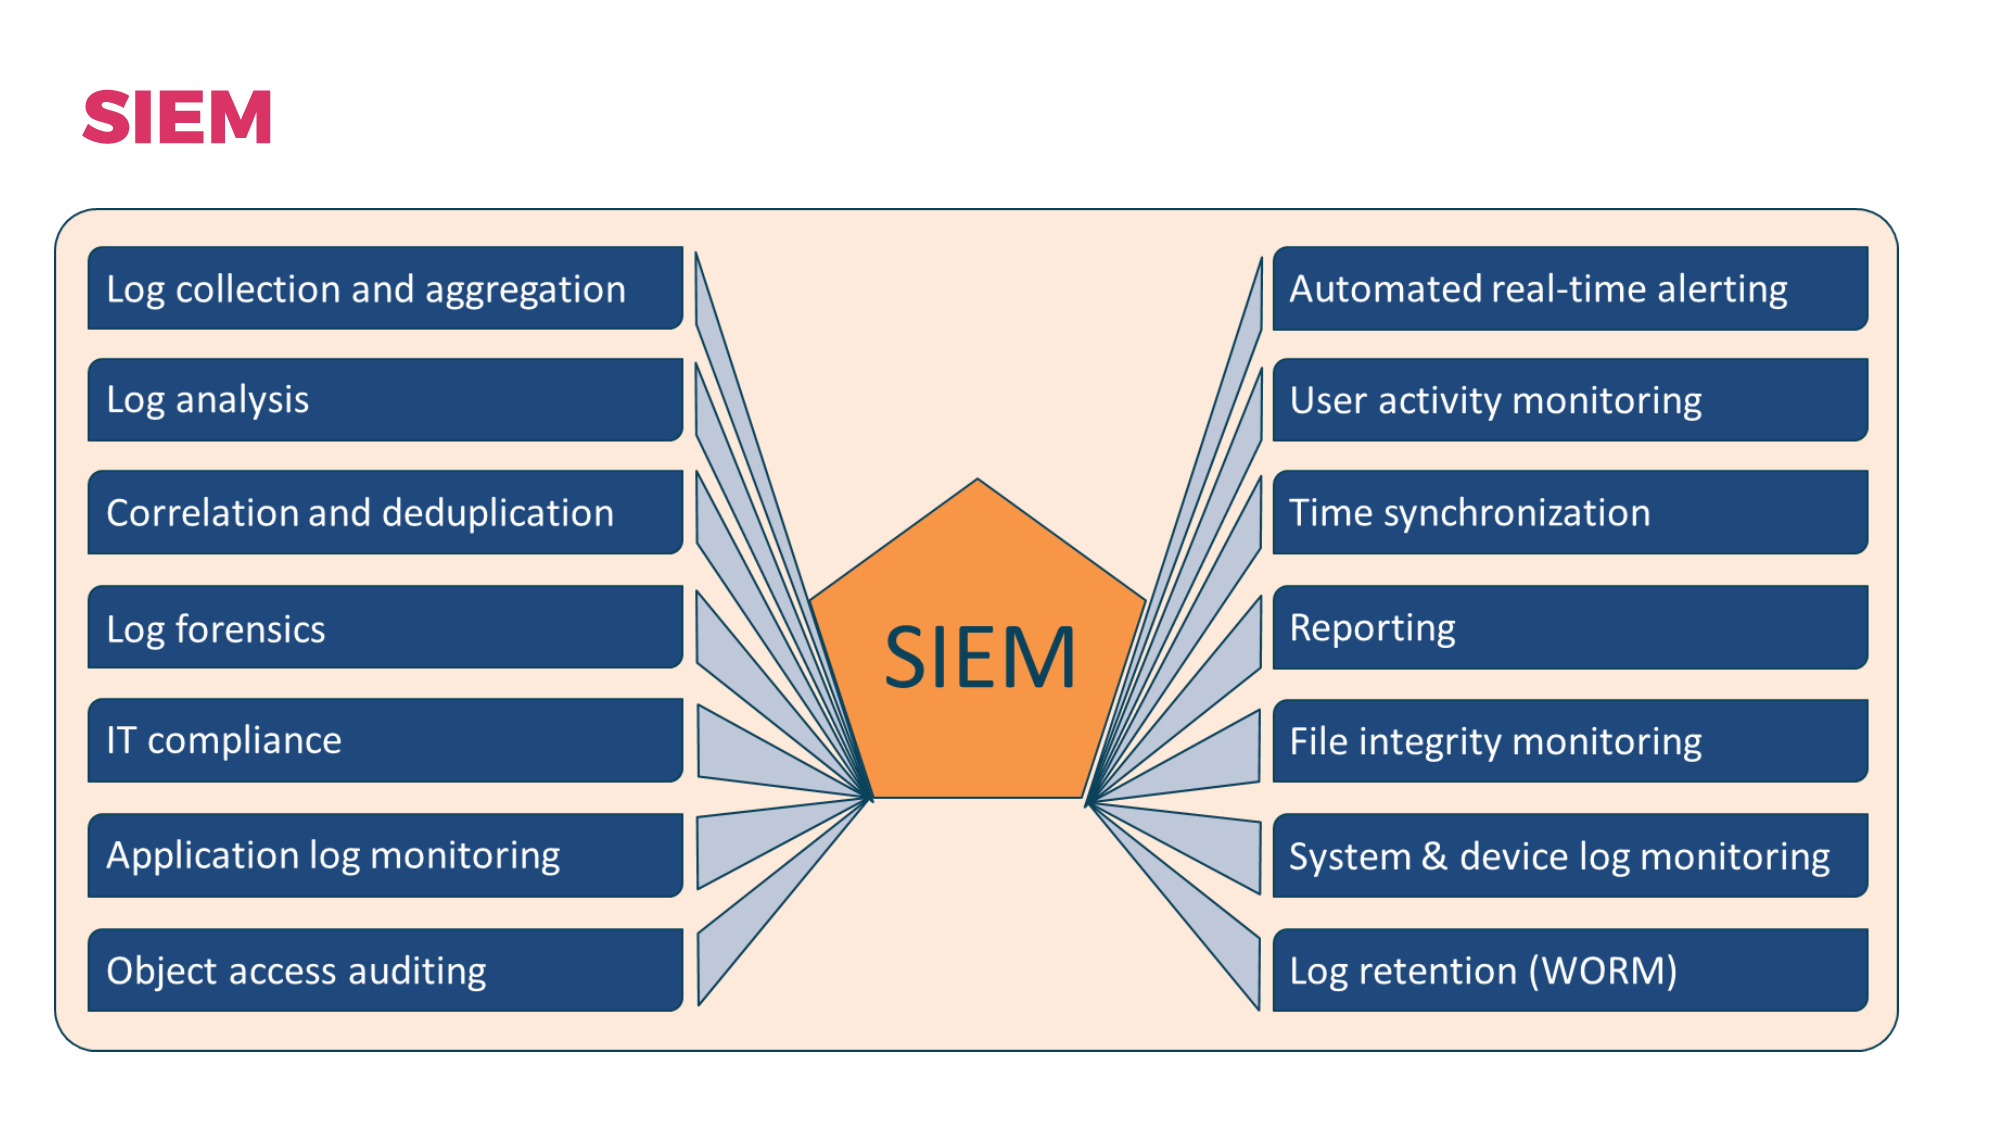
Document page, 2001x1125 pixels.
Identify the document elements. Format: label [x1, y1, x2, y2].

picture [54, 208, 1900, 1052]
picture [80, 70, 323, 163]
